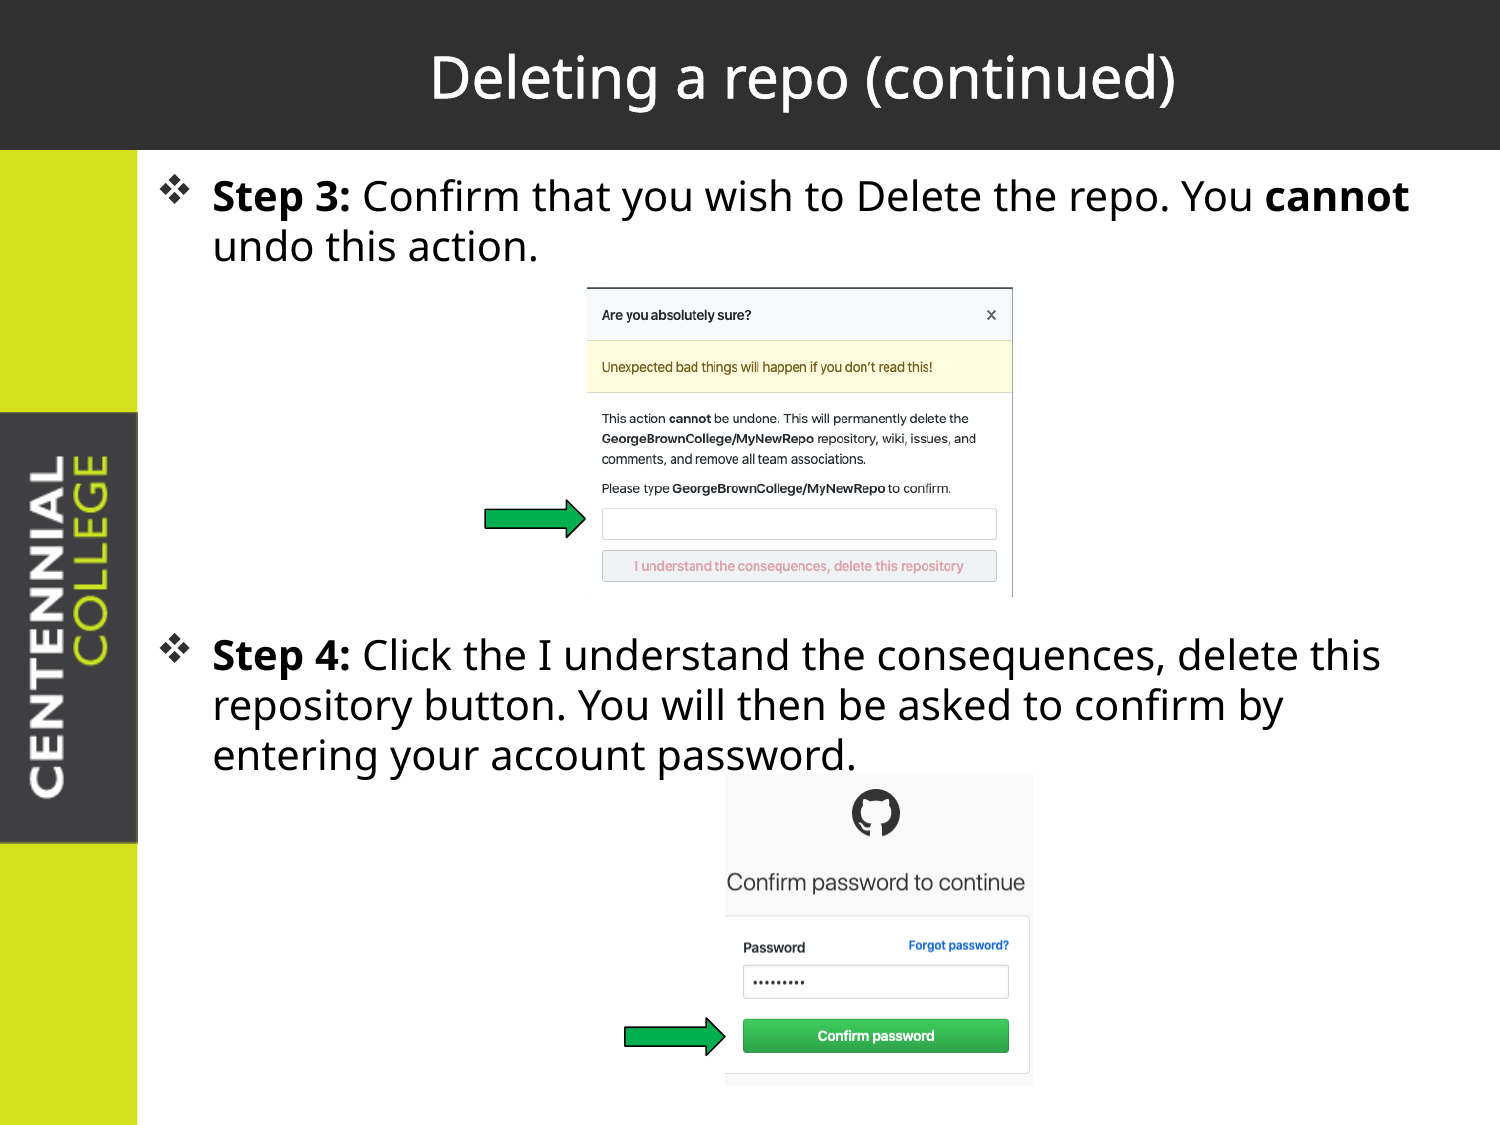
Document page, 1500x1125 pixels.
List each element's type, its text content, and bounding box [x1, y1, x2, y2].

picture [724, 774, 1034, 1086]
text_box [624, 1017, 719, 1056]
picture [587, 287, 1013, 597]
picture [0, 412, 138, 844]
text_box [485, 500, 582, 538]
list Step 3: Confirm that you wish to Delete the repo. You cannot undo this action. Step 4: Click the I understand the consequences, delete this repository button. You will then be asked to confirm by entering your account password. [141, 162, 1467, 1088]
title Deleting a repo (continued) [137, 0, 1467, 150]
